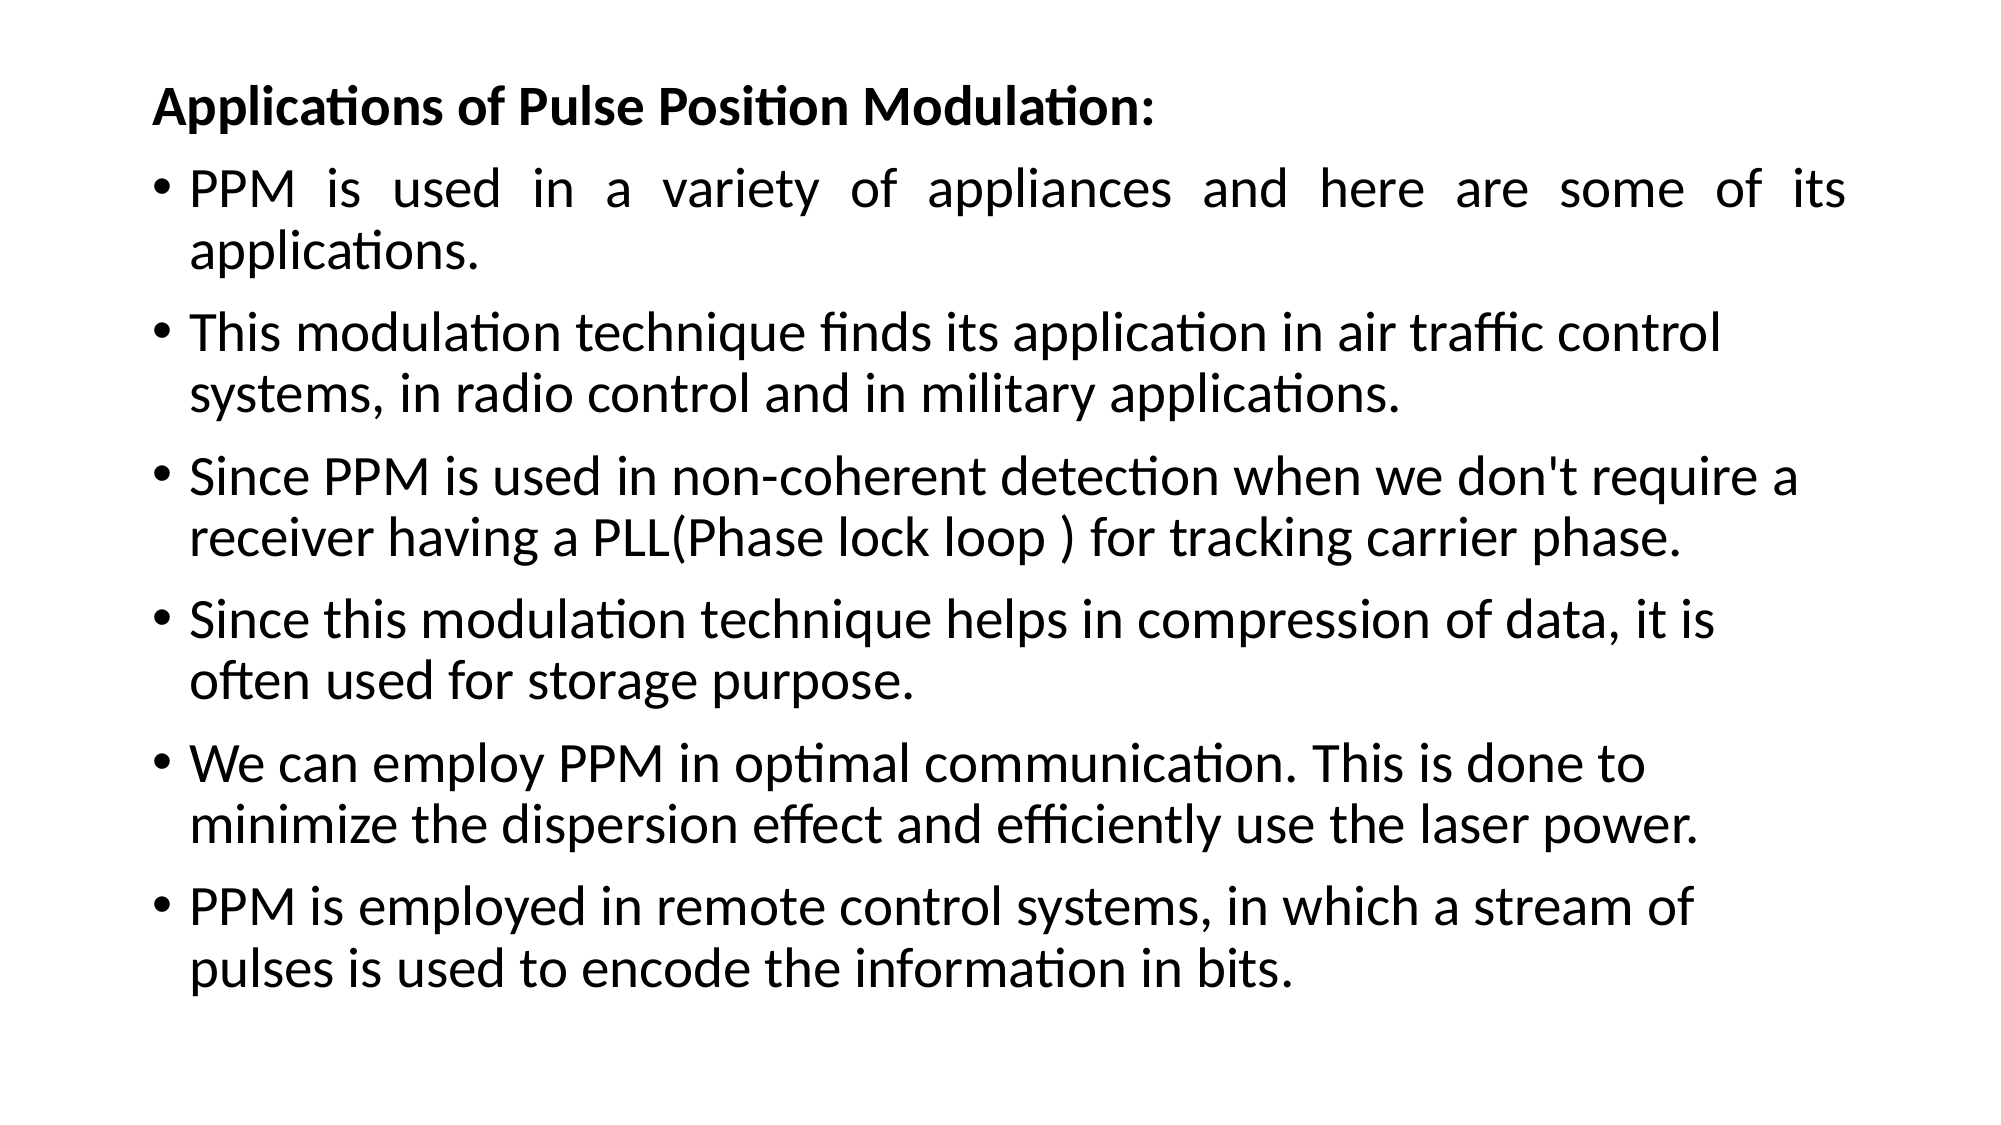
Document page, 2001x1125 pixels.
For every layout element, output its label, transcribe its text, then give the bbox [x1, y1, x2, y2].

list Applications of Pulse Position Modulation: PPM is used in a variety of appliances and here are some of its applications. This modulation technique finds its application in air traffic control systems, in radio control and in military applications. Since PPM is used in non-coherent detection when we don't require a receiver having a PLL(Phase lock loop ) for tracking carrier phase. Since this modulation technique helps in compression of data, it is often used for storage purpose. We can employ PPM in optimal communication. This is done to minimize the dispersion effect and efficiently use the laser power. PPM is employed in remote control systems, in which a stream of pulses is used to encode the information in bits. [137, 69, 1863, 1014]
